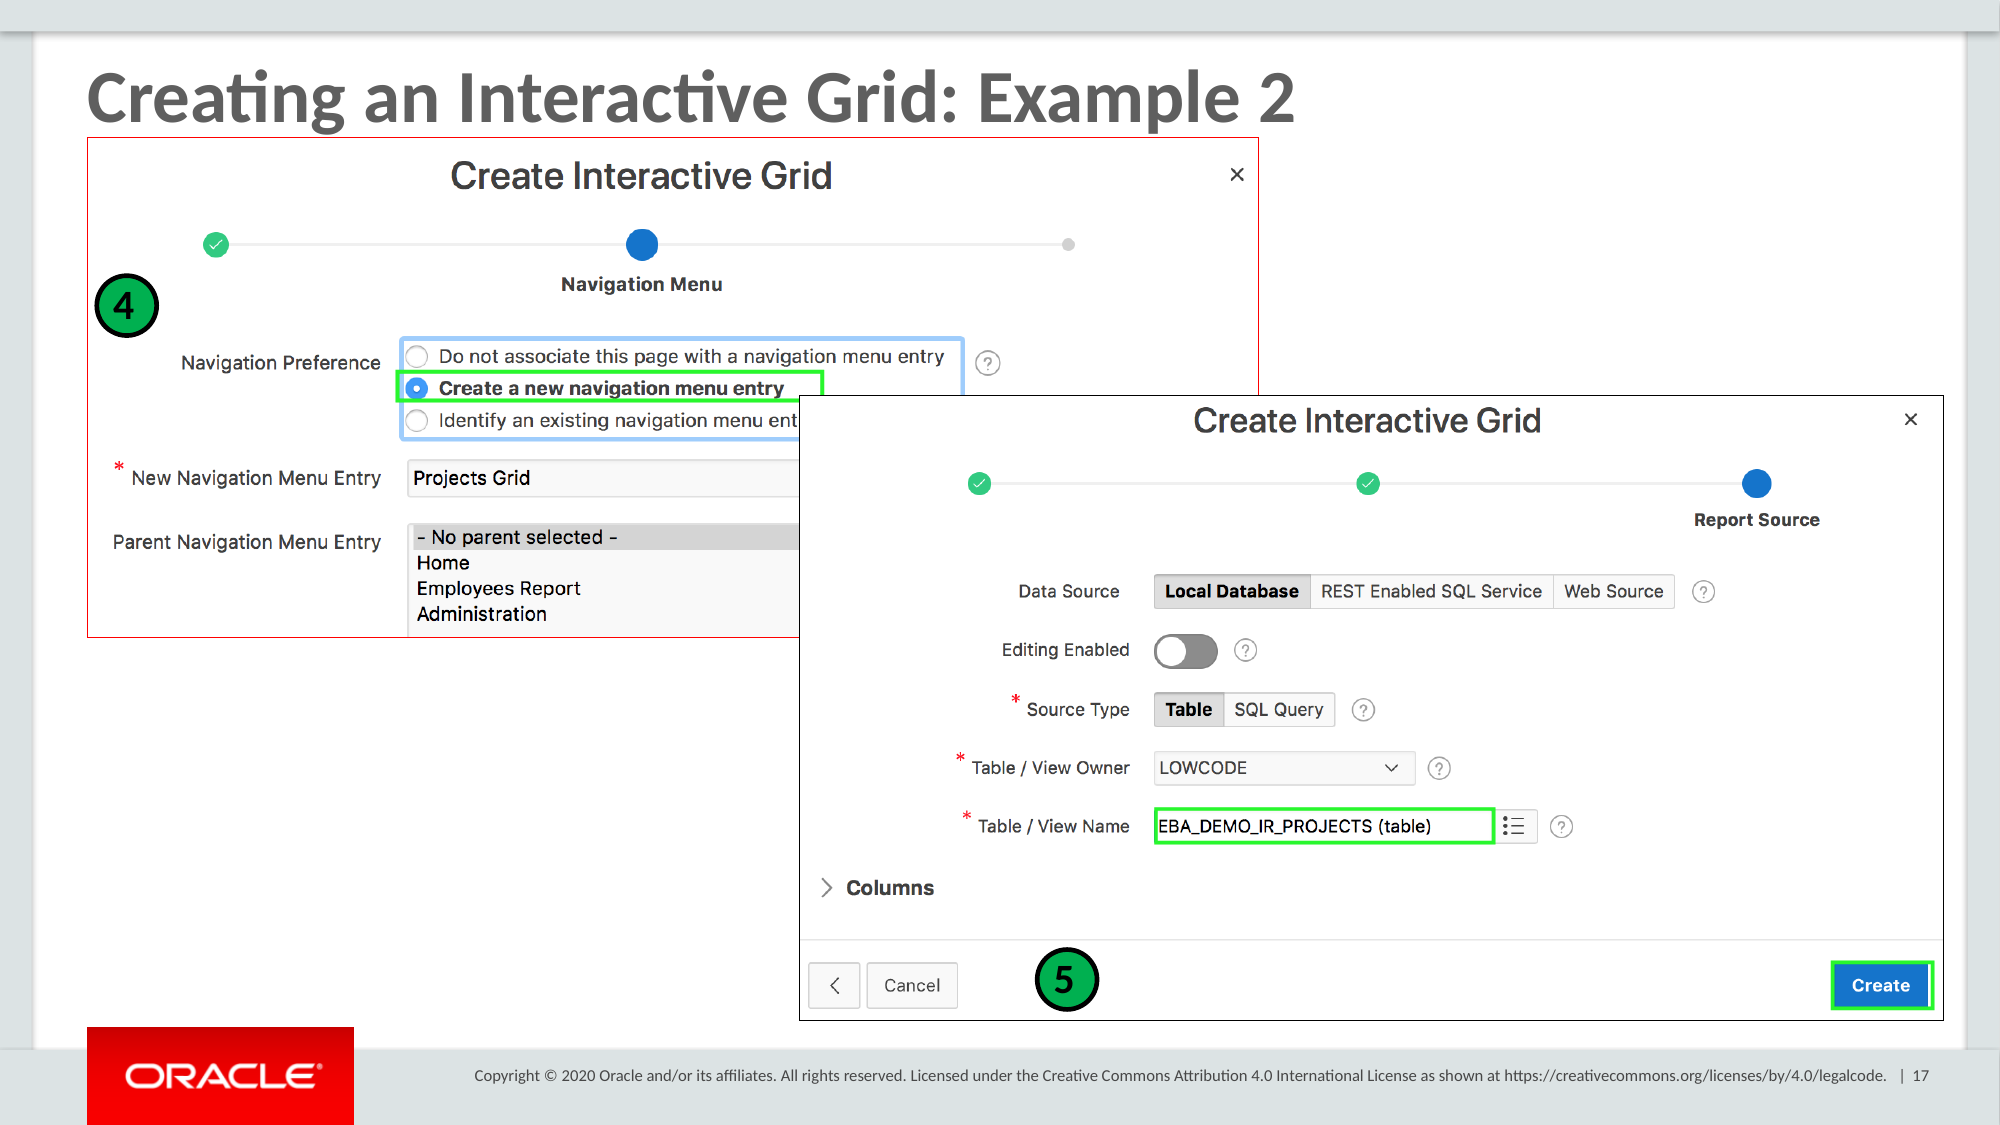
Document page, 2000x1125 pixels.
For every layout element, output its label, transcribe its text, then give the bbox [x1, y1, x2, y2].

picture [86, 137, 1944, 1022]
picture [87, 1027, 354, 1125]
title Creating an Interactive Grid: Example 2 [87, 66, 1913, 138]
